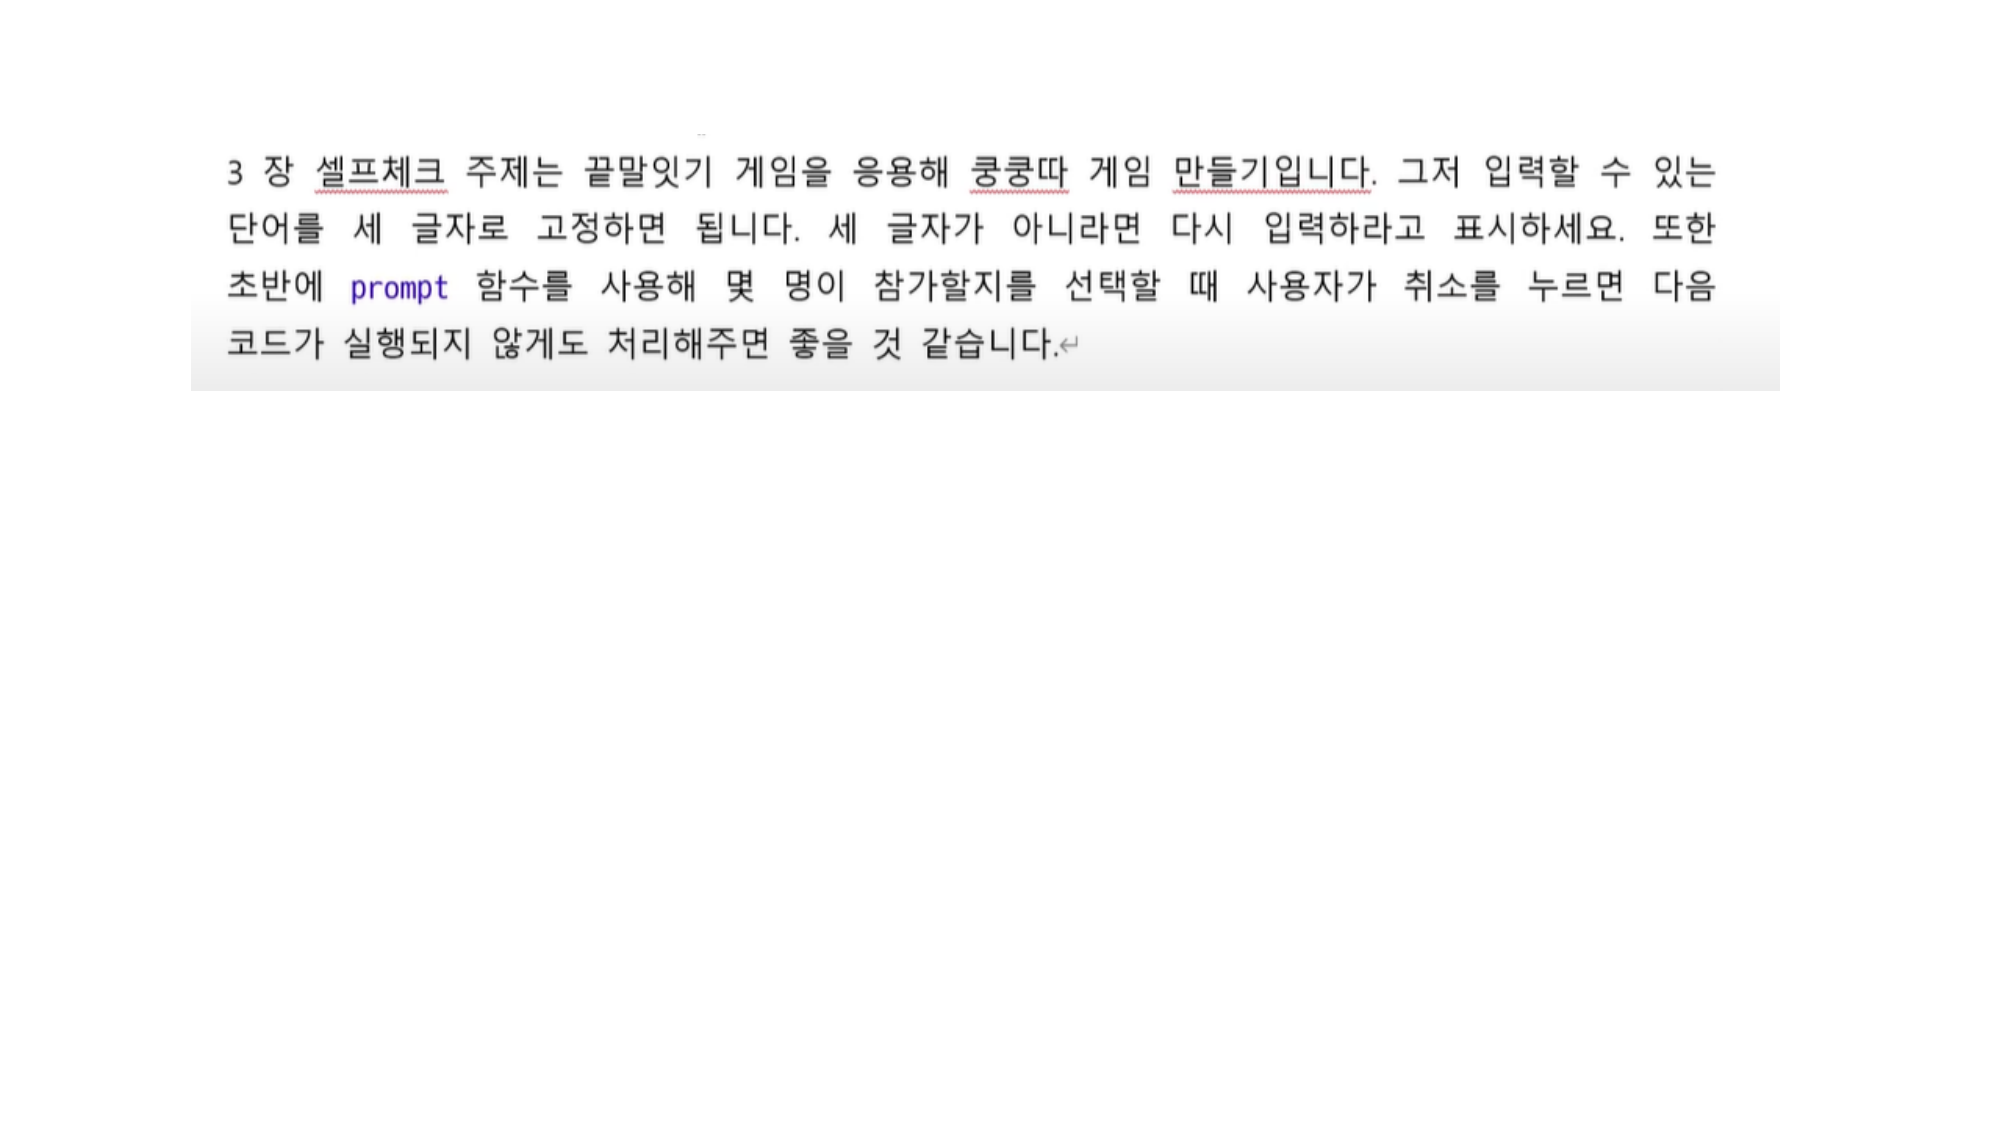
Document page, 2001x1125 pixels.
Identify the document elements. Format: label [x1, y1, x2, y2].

picture [191, 134, 1780, 391]
